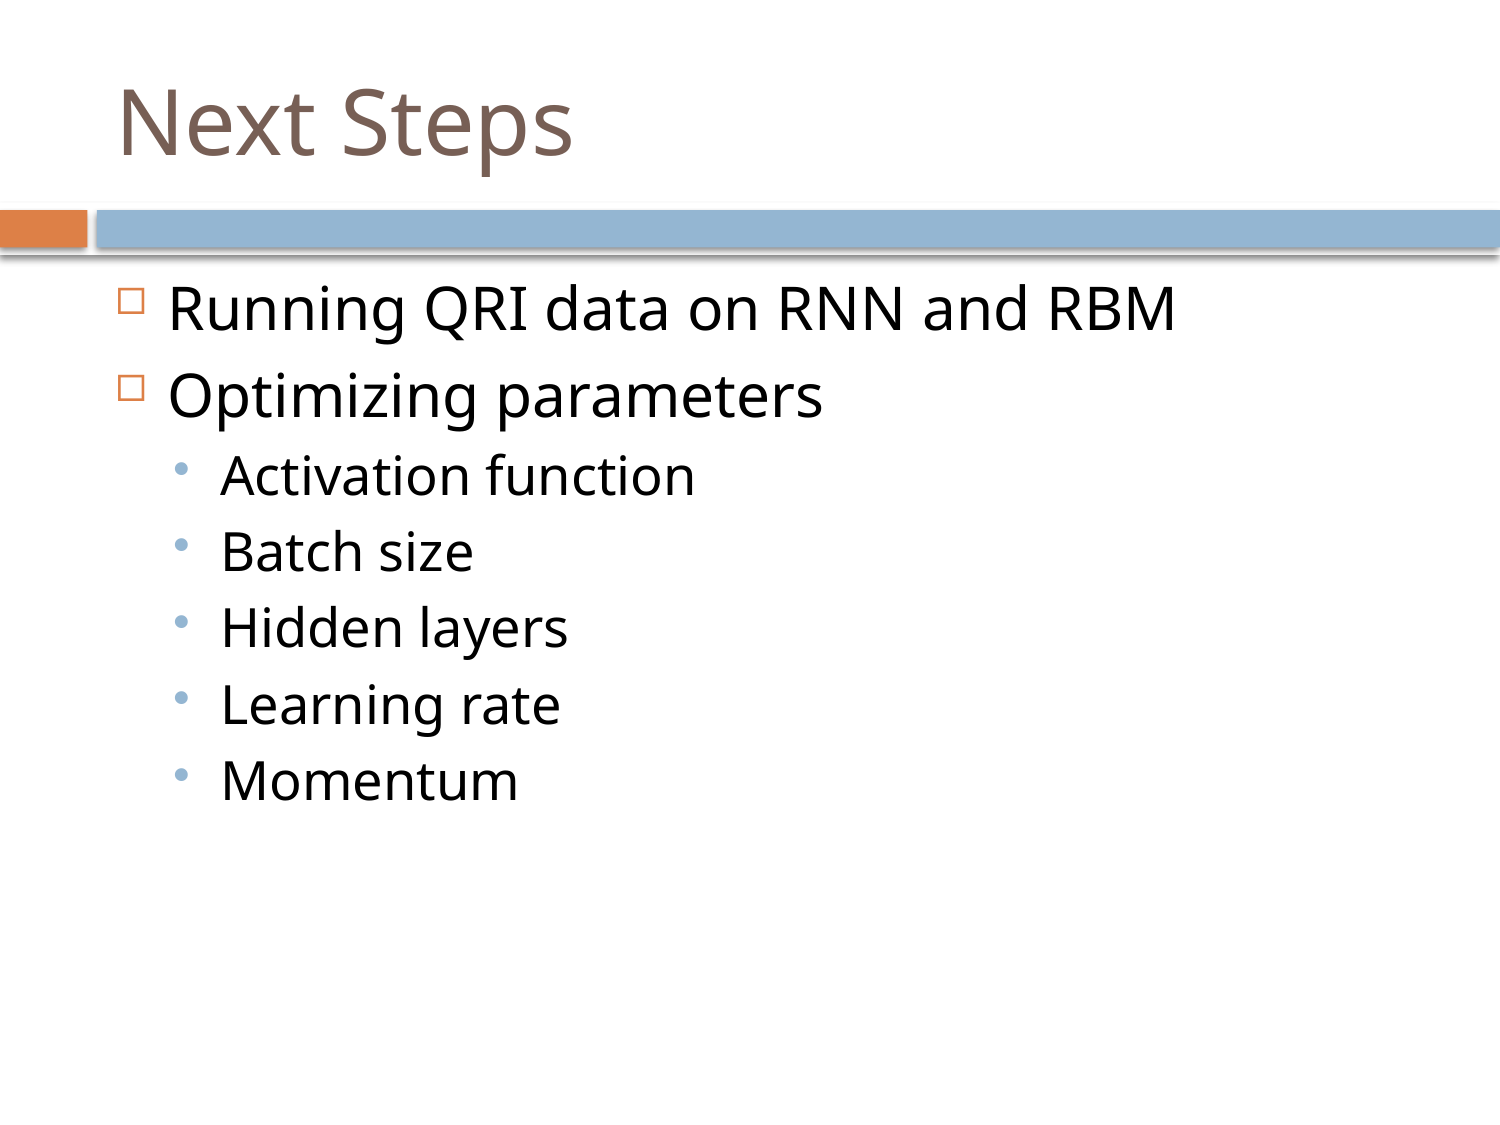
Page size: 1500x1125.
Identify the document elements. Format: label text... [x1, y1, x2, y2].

list Running QRI data on RNN and RBM Optimizing parameters Activation function Batch size Hidden layers Learning rate Momentum [100, 262, 1438, 1000]
title Next Steps [100, 37, 1438, 200]
